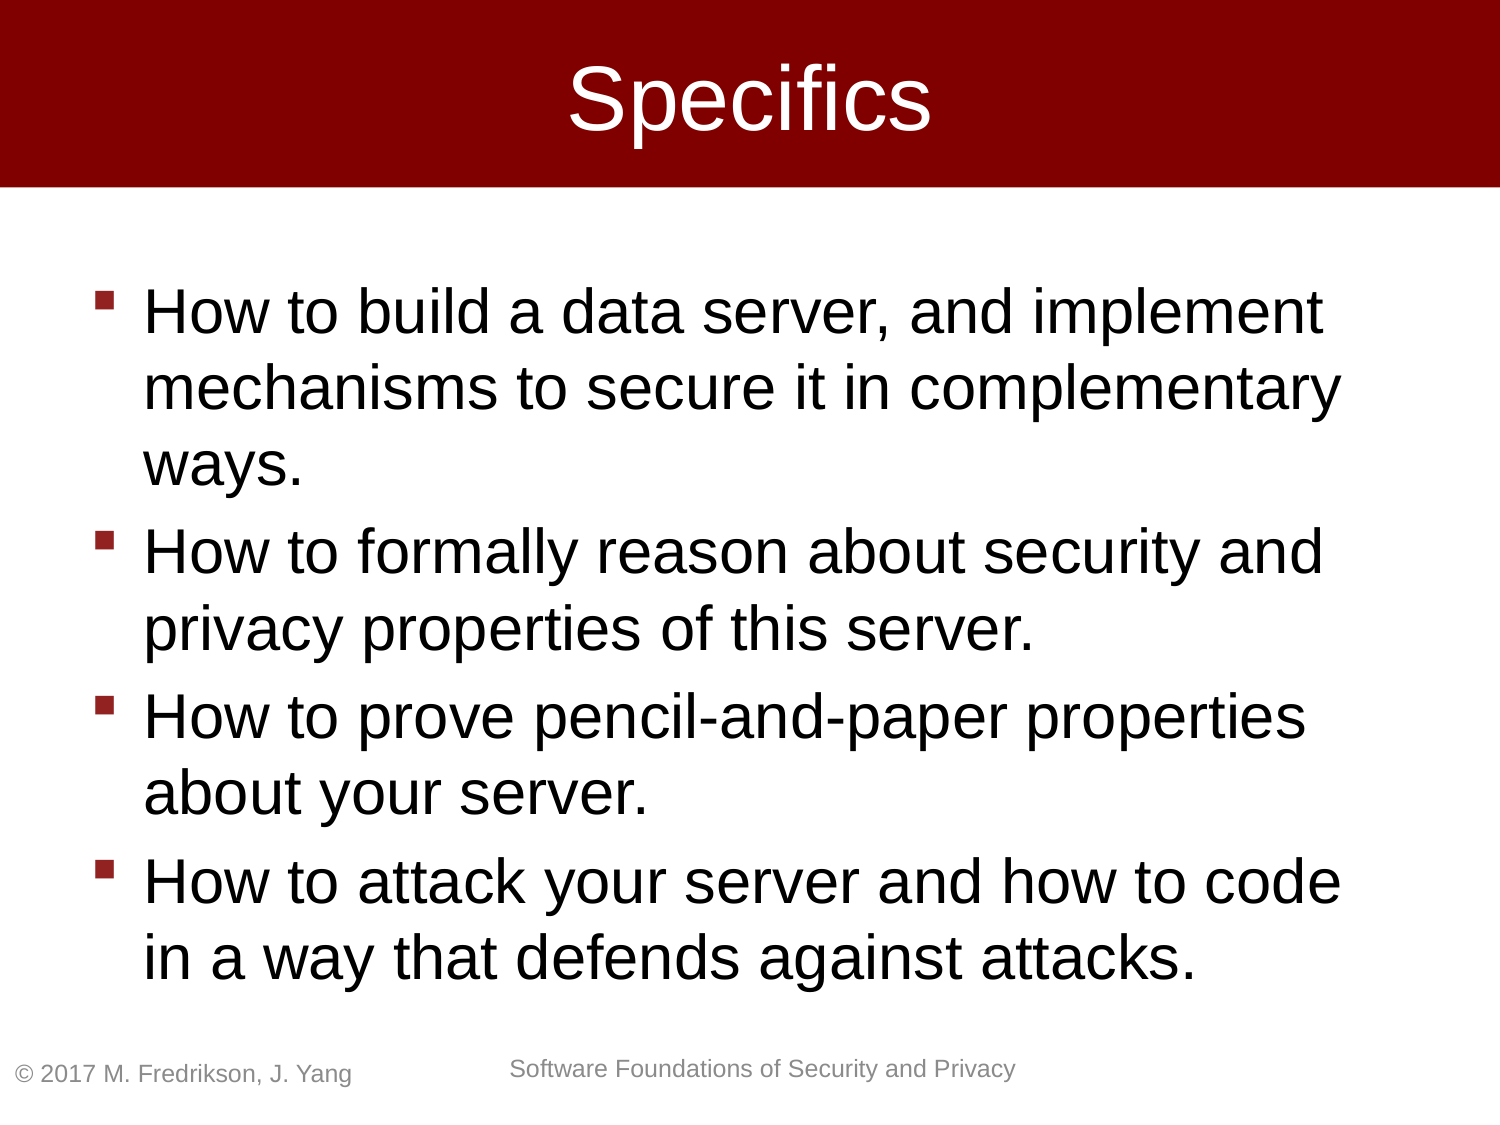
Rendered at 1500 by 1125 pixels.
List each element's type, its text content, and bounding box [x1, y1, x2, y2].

title Specifics [0, 0, 1500, 188]
list How to build a data server, and implement mechanisms to secure it in complementary ways. How to formally reason about security and privacy properties of this server. How to prove pencil-and-paper properties about your server. How to attack your server and how to code in a way that defends against attacks. [75, 262, 1425, 1005]
footer © 2017 M. Fredrikson, J. Yang [0, 1042, 475, 1103]
